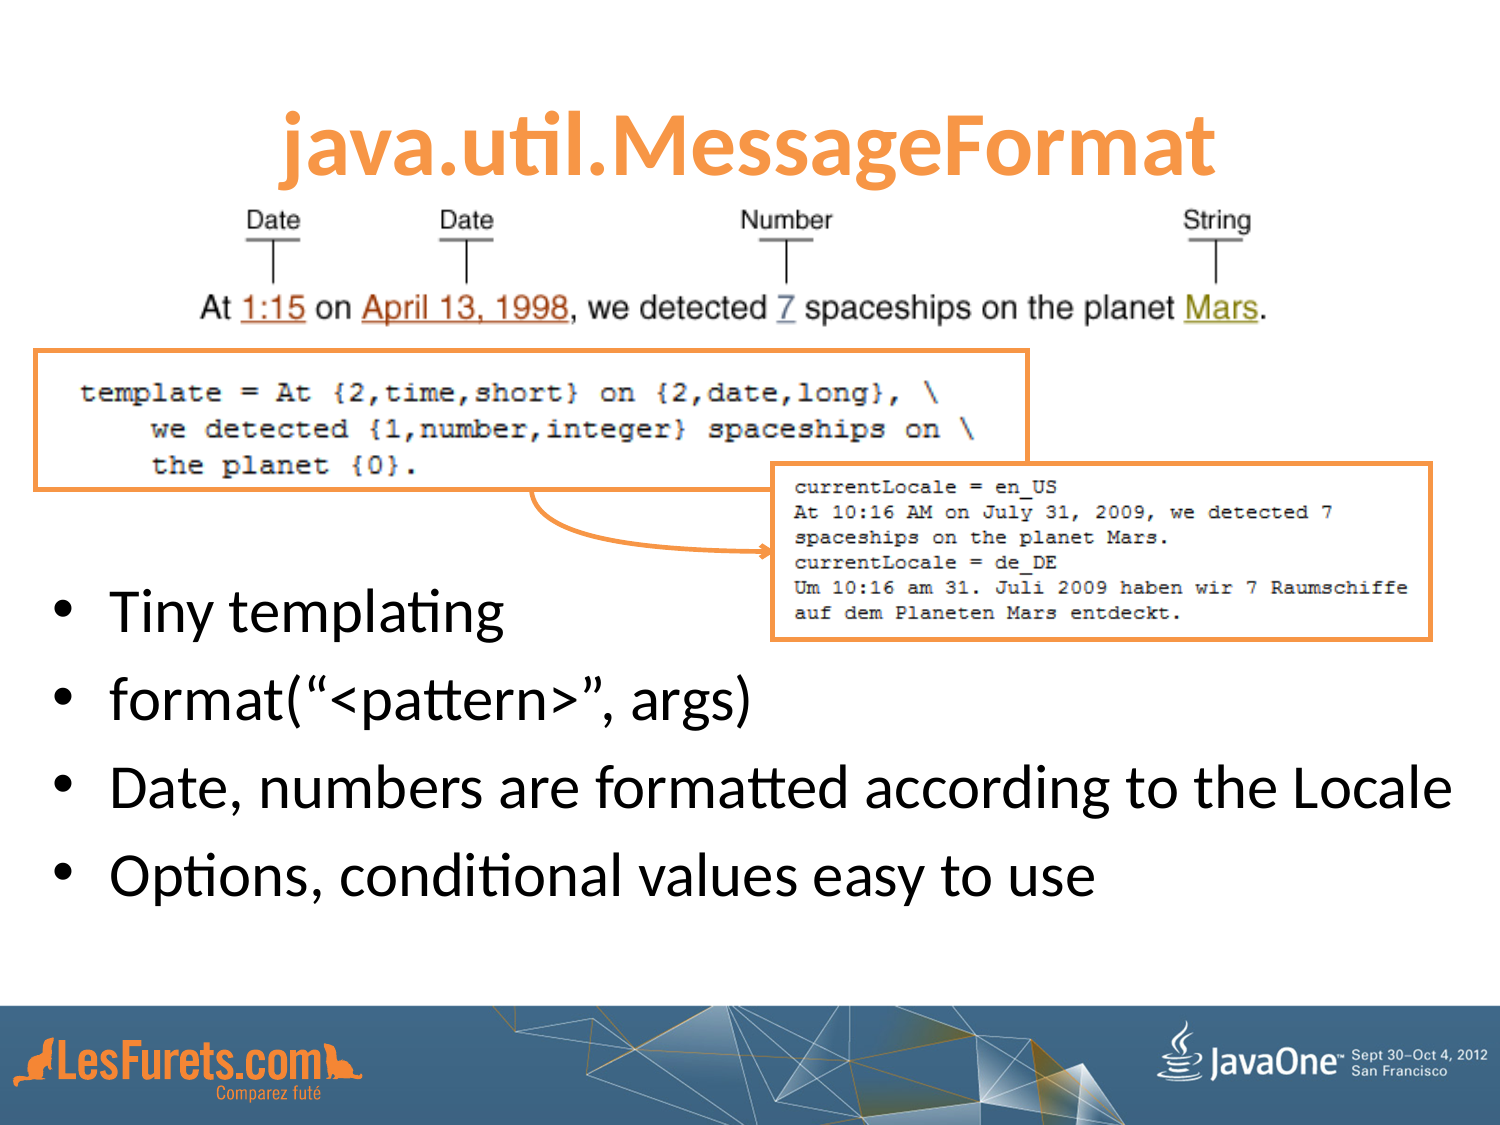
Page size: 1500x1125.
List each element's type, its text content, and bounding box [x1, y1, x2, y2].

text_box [620, 397, 686, 642]
list Tiny templating format(“<pattern>”, args) Date, numbers are formatted according to the Locale Options, conditional values easy to use [37, 562, 1475, 938]
picture [0, 0, 1500, 1125]
title java.util.MessageFormat [75, 45, 1425, 233]
